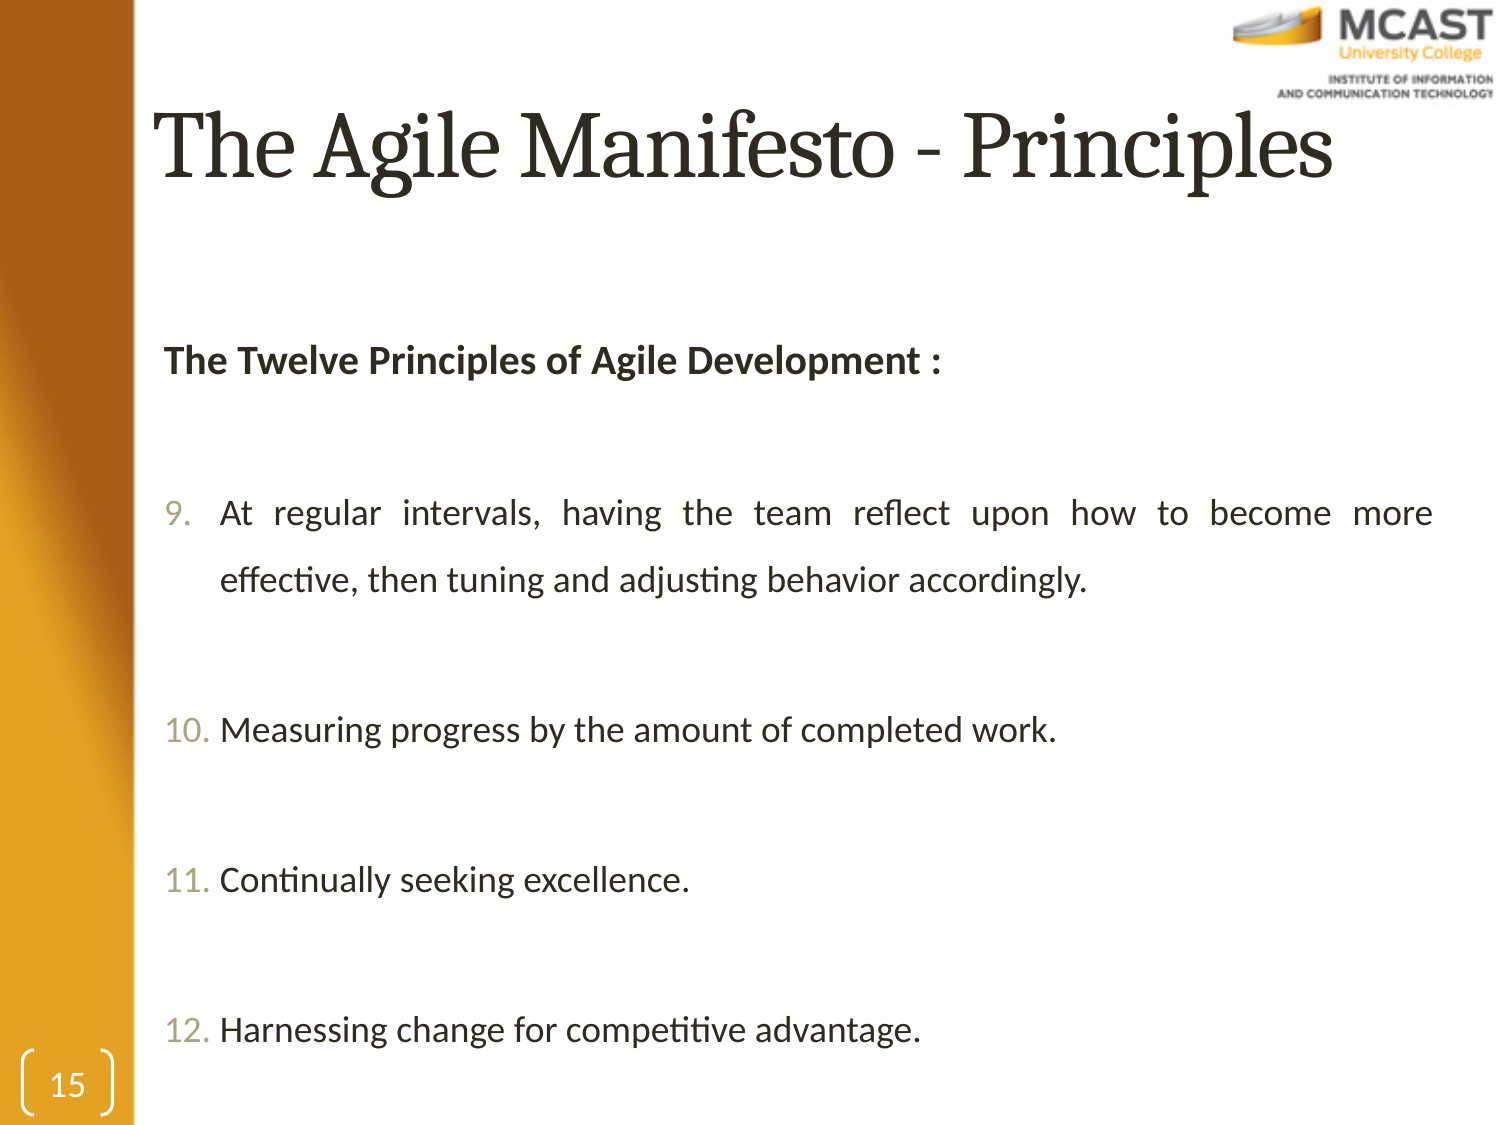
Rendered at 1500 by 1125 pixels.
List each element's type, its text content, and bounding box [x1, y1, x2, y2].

slide_number 15 [20, 1048, 115, 1117]
picture [0, 0, 1500, 1125]
list The Twelve Principles of Agile Development : At regular intervals, having the team reflect upon how to become more effective, then tuning and adjusting behavior accordingly. Measuring progress by the amount of completed work. Continually seeking excellence. Harnessing change for competitive advantage. [137, 299, 1450, 1088]
title The Agile Manifesto - Principles [137, 45, 1438, 233]
